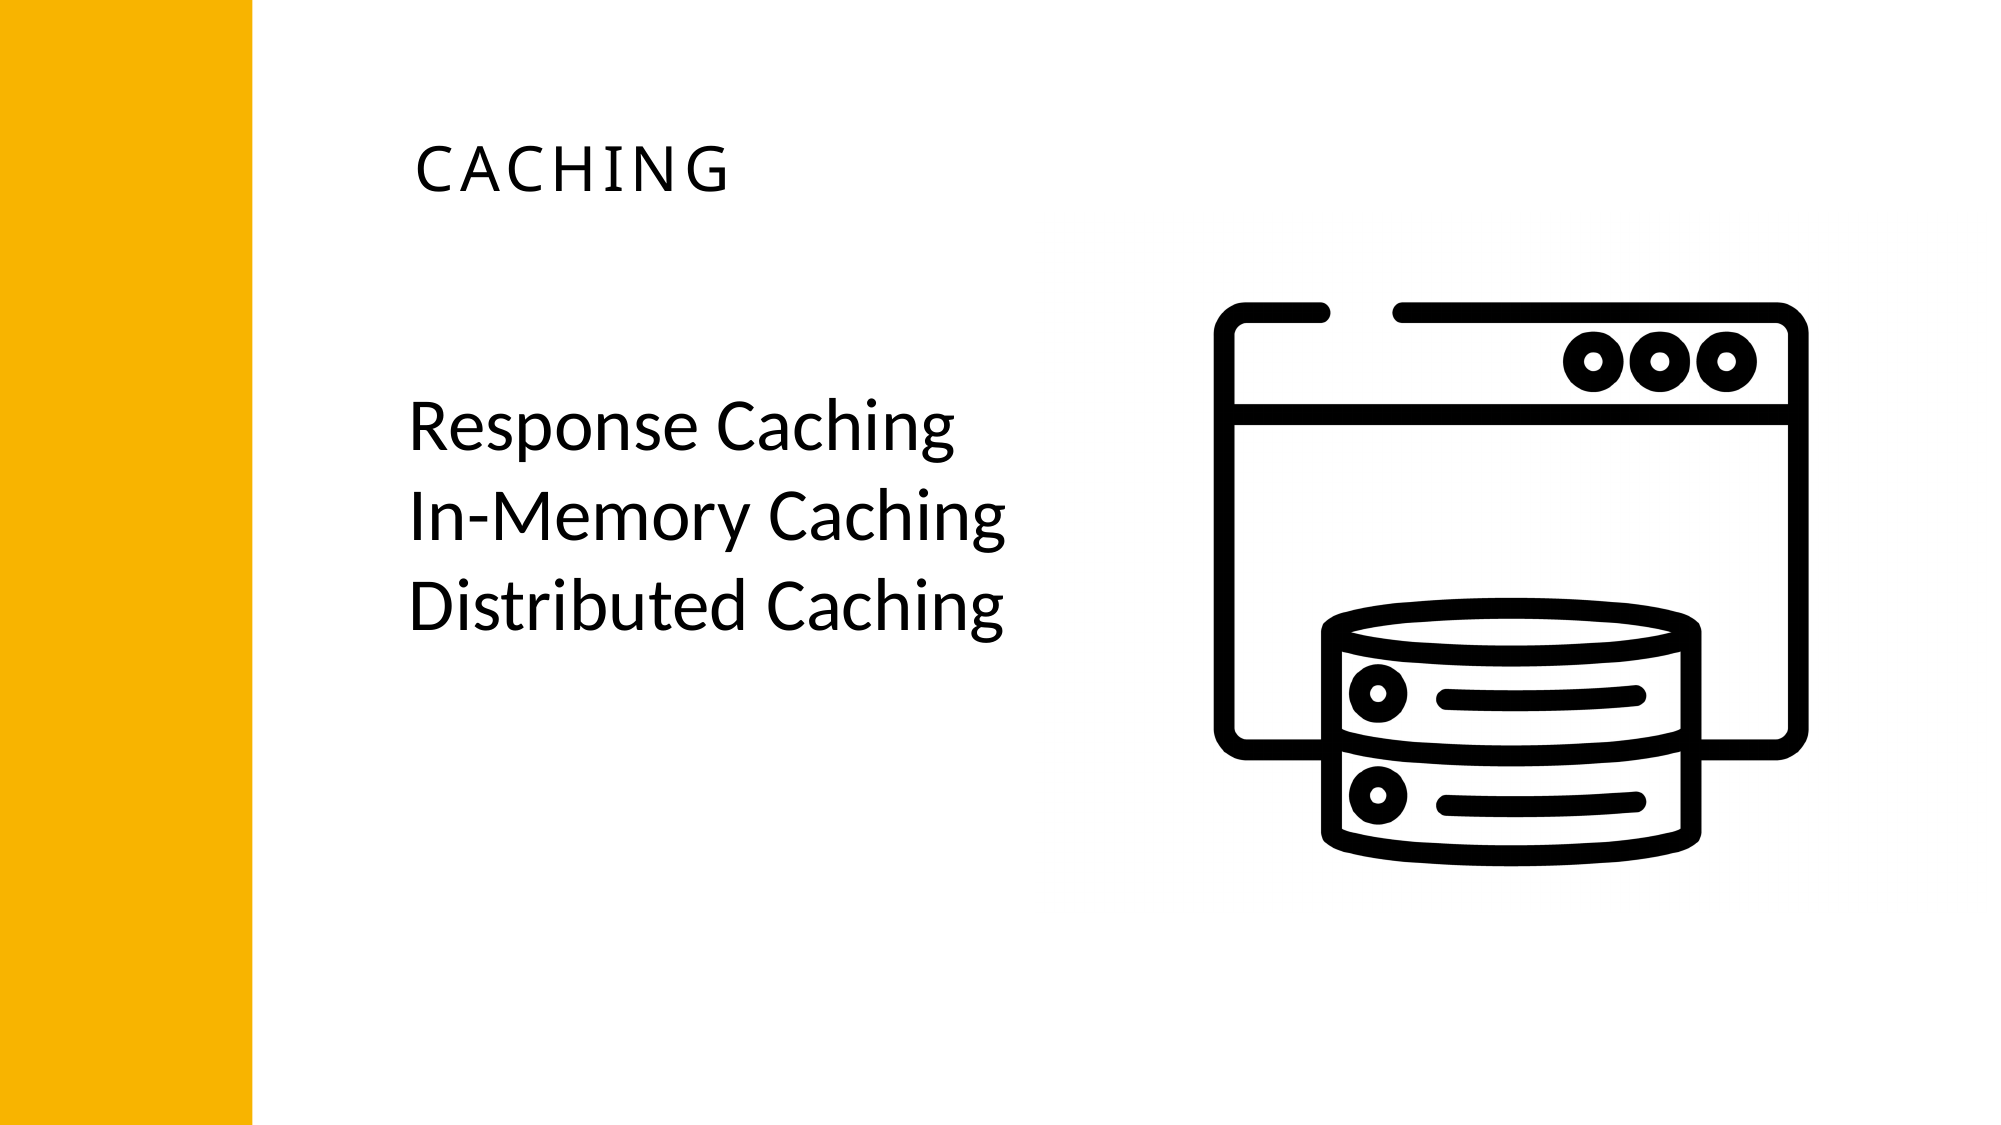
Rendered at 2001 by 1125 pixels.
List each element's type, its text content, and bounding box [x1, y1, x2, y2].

text_box Response Caching In-Memory Caching Distributed Caching [381, 368, 1035, 654]
text_box [0, 0, 253, 1125]
text_box CACHING [399, 121, 1232, 212]
picture [1035, 212, 1987, 913]
